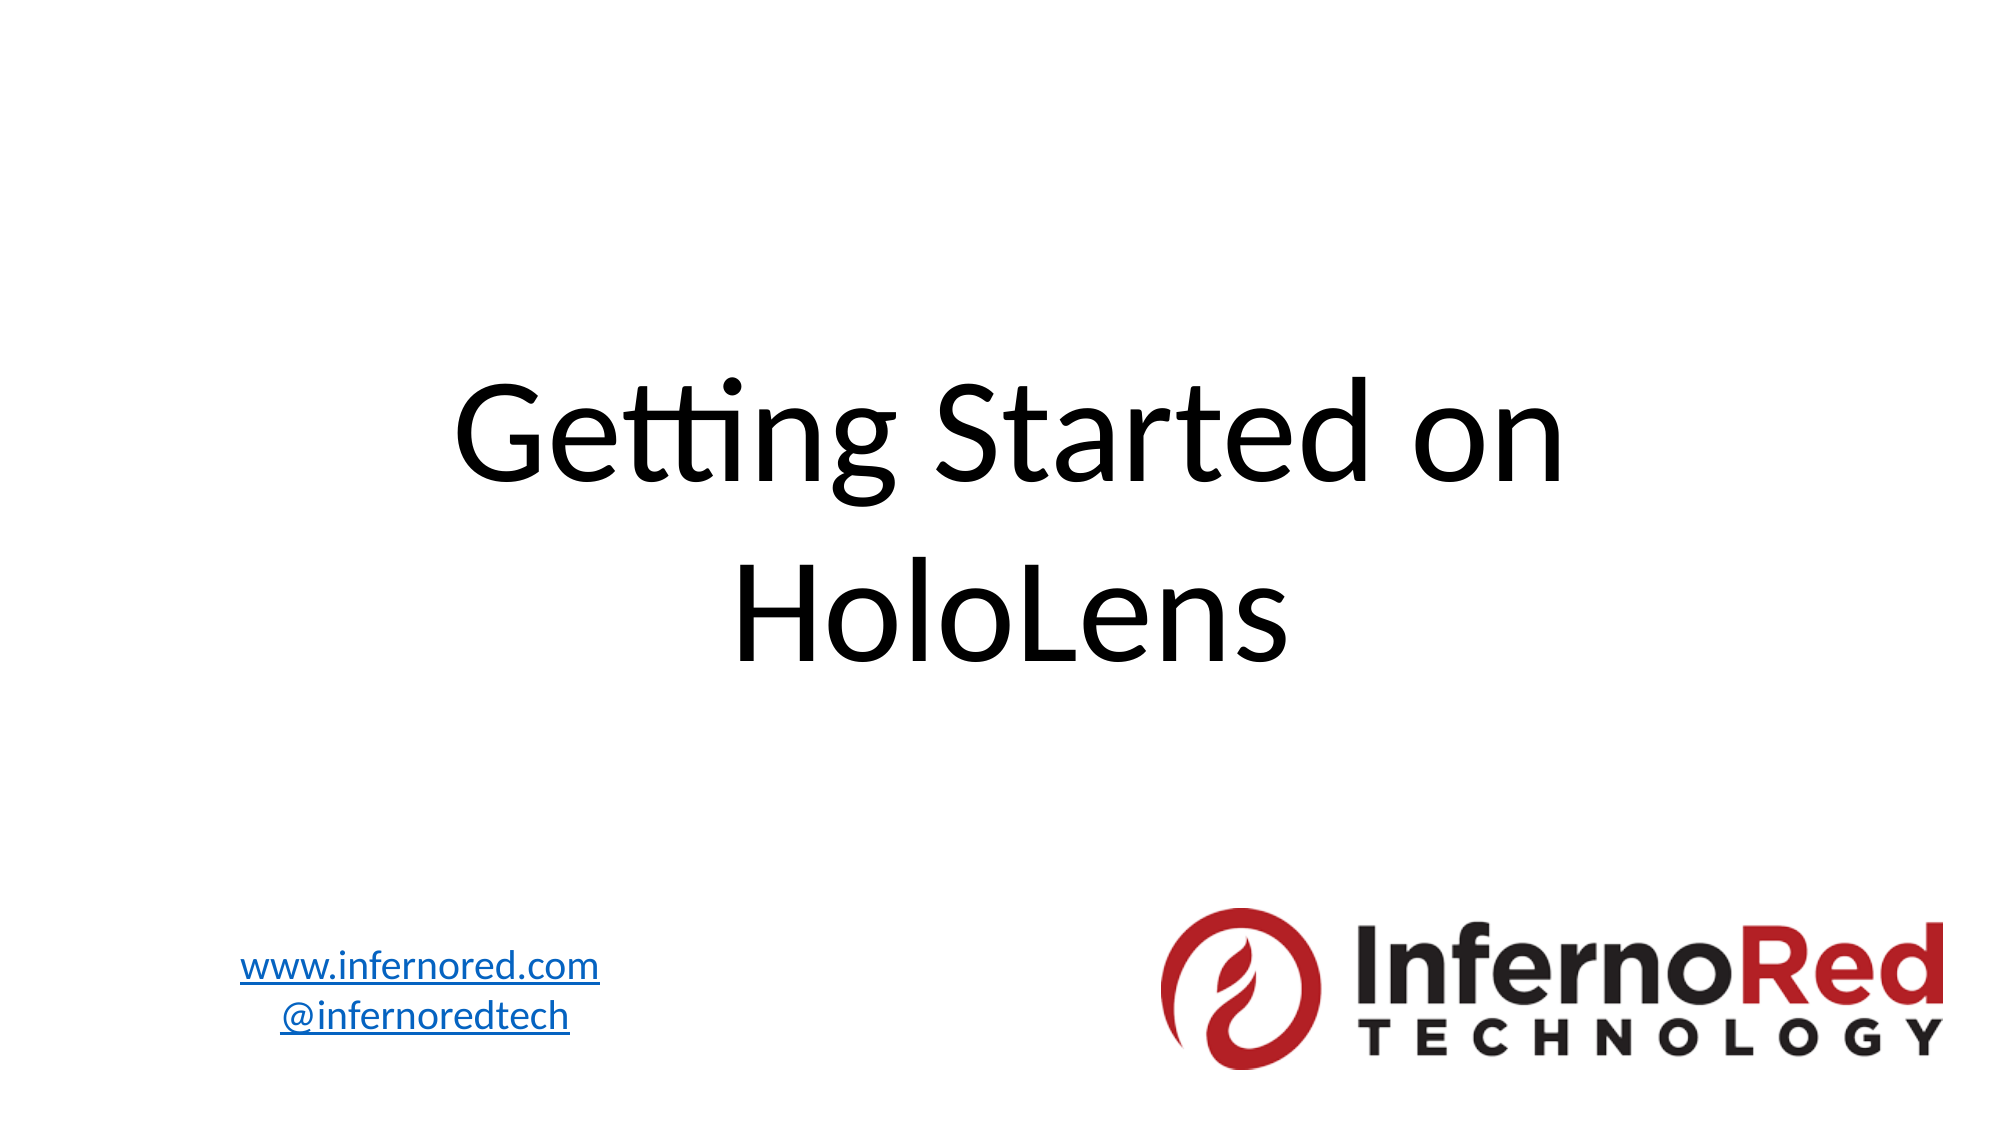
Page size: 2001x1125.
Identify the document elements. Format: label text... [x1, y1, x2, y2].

picture [1161, 908, 1943, 1070]
text_box www.infernored.com @infernoredtech [15, 930, 834, 1046]
text_box Getting Started on HoloLens [252, 323, 1770, 699]
